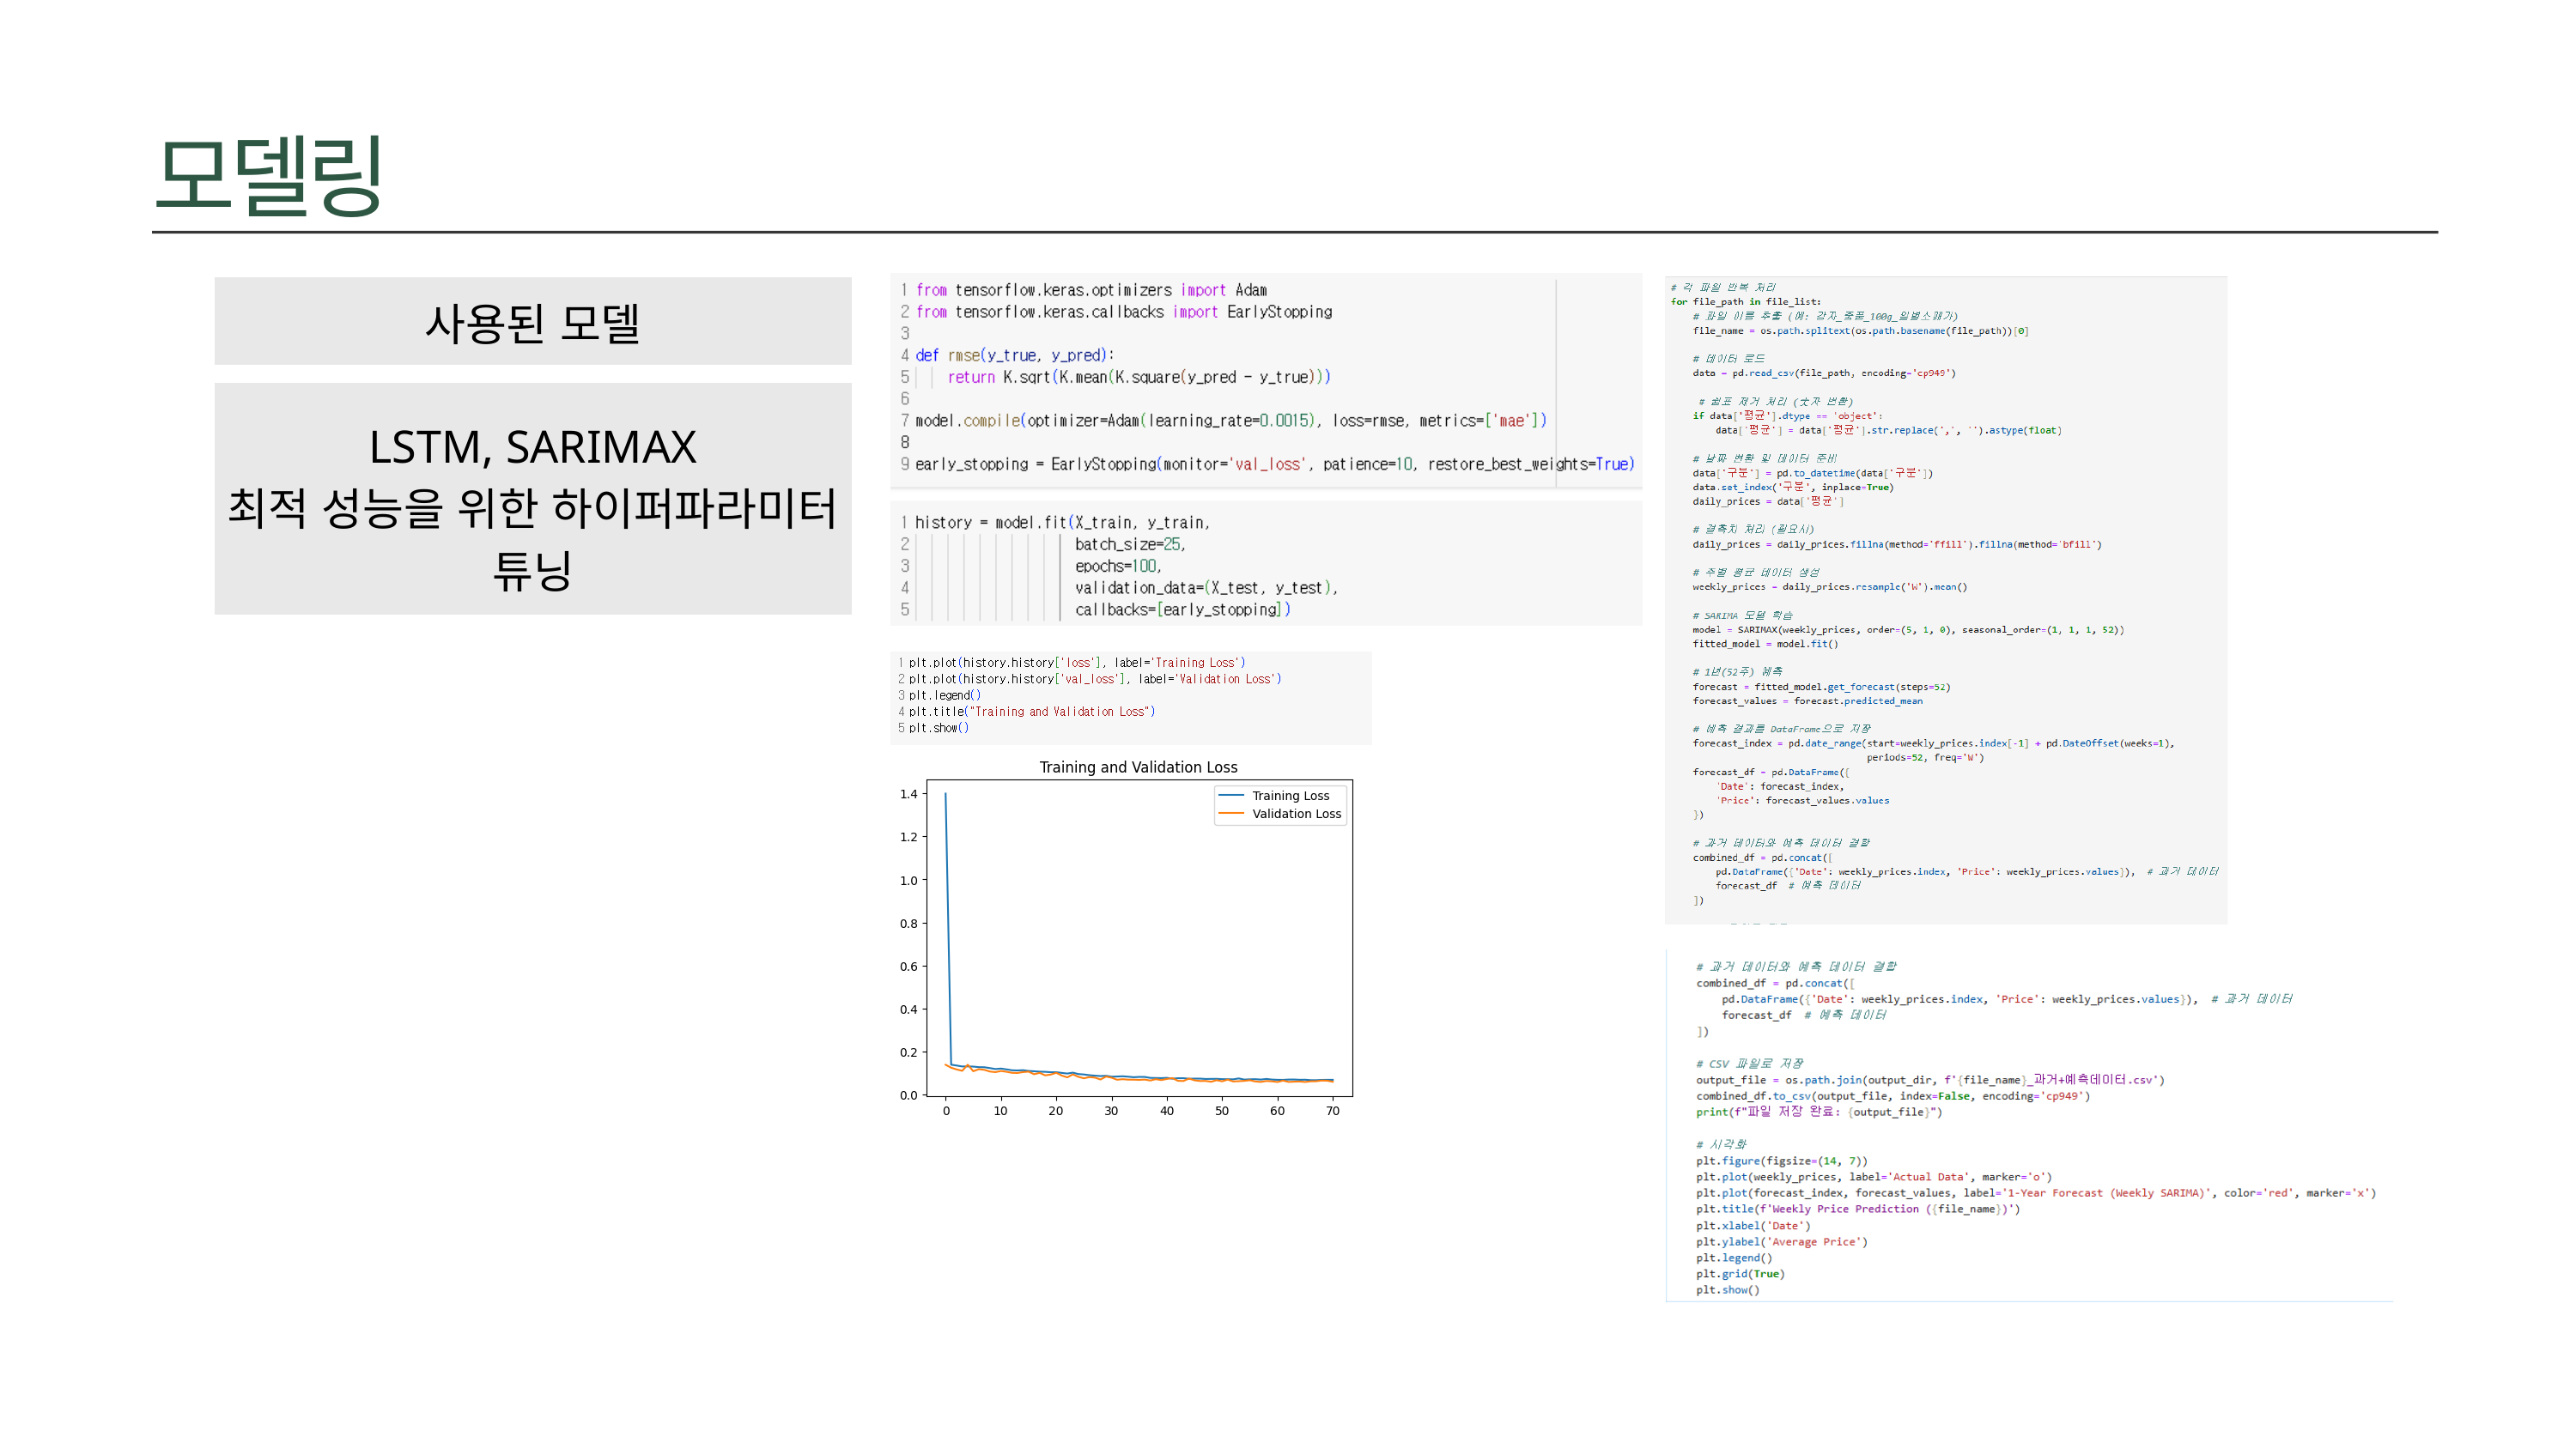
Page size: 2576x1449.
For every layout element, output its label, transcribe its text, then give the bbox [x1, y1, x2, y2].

picture [1665, 949, 2394, 1303]
text_box 모델링 [152, 101, 1486, 229]
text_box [214, 273, 853, 627]
picture [1665, 275, 2228, 925]
picture [890, 652, 1372, 1131]
picture [890, 273, 1643, 626]
